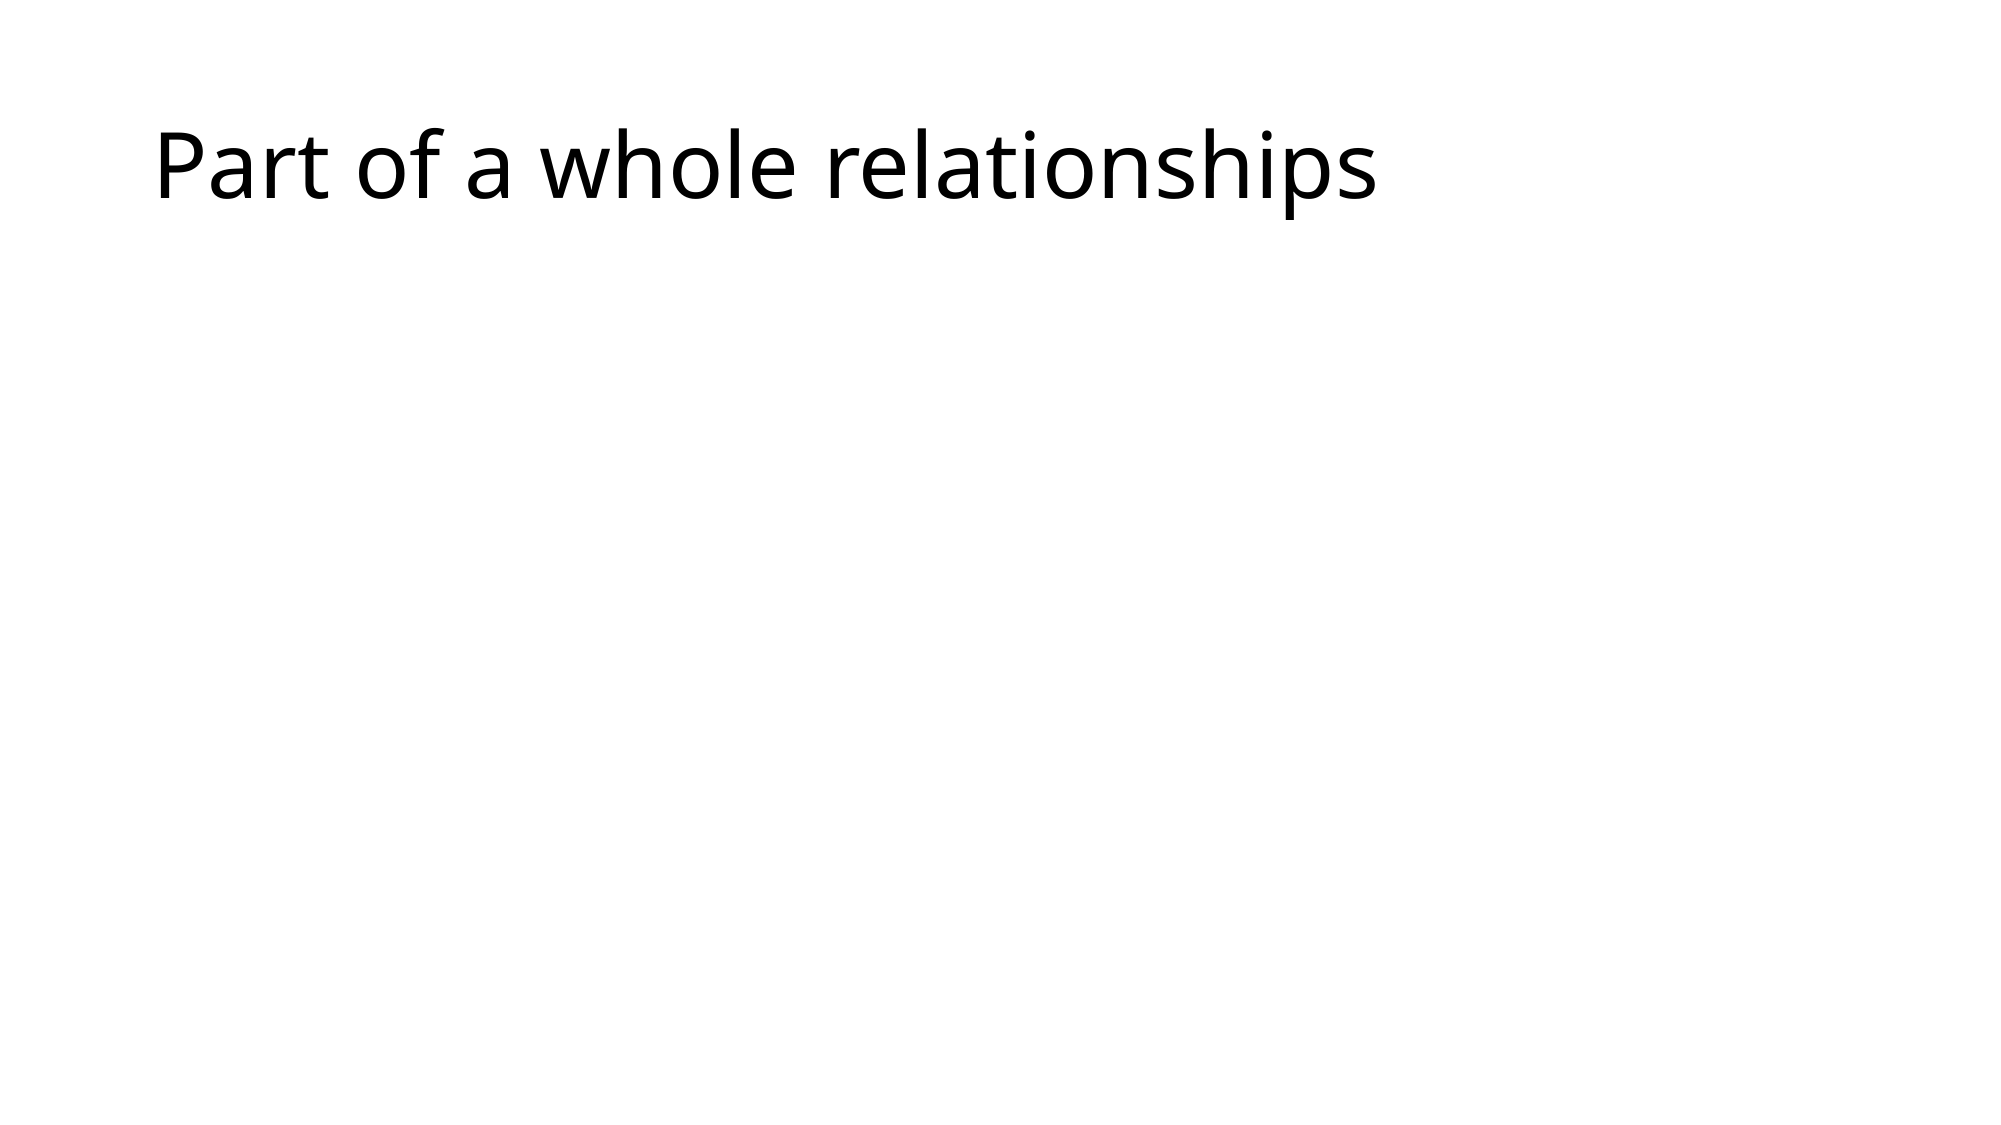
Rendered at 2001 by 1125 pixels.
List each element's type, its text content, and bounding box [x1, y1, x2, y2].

title Part of a whole relationships [137, 59, 1863, 278]
